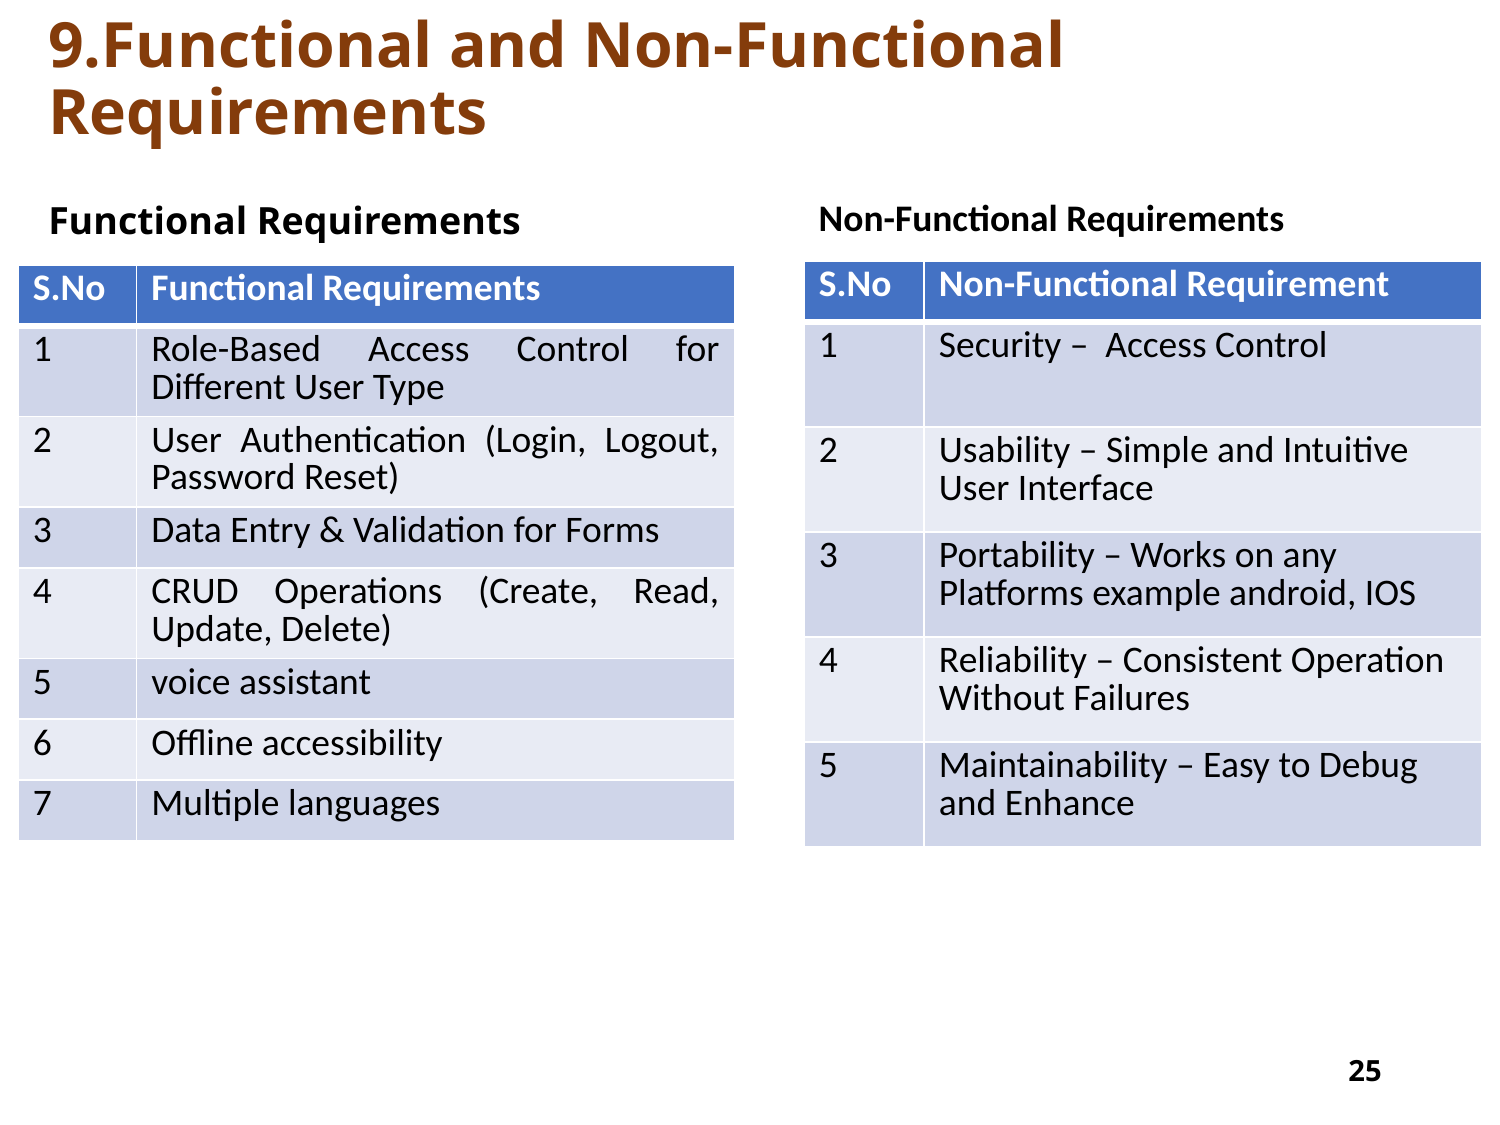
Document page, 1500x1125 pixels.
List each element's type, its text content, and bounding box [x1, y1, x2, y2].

table_header Non-Functional Requirement [925, 262, 1481, 319]
table_cell Data Entry & Validation for Forms [137, 508, 734, 567]
table_cell 5 [805, 743, 923, 846]
table_cell voice assistant [137, 659, 734, 718]
table_cell 5 [19, 659, 136, 718]
table_cell 2 [19, 417, 136, 506]
table_cell CRUD Operations (Create, Read, Update, Delete) [137, 569, 734, 658]
table_cell Portability – Works on any Platforms example android, IOS [925, 533, 1481, 636]
table_cell 4 [19, 569, 136, 658]
table_cell 3 [805, 533, 923, 636]
text_box Non-Functional Requirements [803, 186, 1500, 246]
table_cell Offline accessibility [137, 720, 734, 779]
table_cell Maintainability – Easy to Debug and Enhance [925, 743, 1481, 846]
table_cell Multiple languages [137, 781, 734, 840]
table_cell 3 [19, 508, 136, 567]
list Functional Requirements [33, 124, 1482, 1085]
table_header S.No [805, 262, 923, 319]
table_cell 7 [19, 781, 136, 840]
table_cell 6 [19, 720, 136, 779]
table_cell 4 [805, 638, 923, 741]
title 9.Functional and Non-Functional Requirements [33, 19, 1467, 124]
table_cell 1 [805, 325, 923, 426]
slide_number 25 [1059, 1042, 1397, 1103]
table_cell Security – Access Control [925, 325, 1481, 426]
table_cell Usability – Simple and Intuitive User Interface [925, 428, 1481, 531]
table_cell Role-Based Access Control for Different User Type [137, 329, 734, 416]
table_cell 1 [19, 329, 136, 416]
table_header Functional Requirements [137, 266, 734, 323]
table_header S.No [19, 266, 136, 323]
table_cell Reliability – Consistent Operation Without Failures [925, 638, 1481, 741]
table_cell User Authentication (Login, Logout, Password Reset) [137, 417, 734, 506]
table_cell 2 [805, 428, 923, 531]
